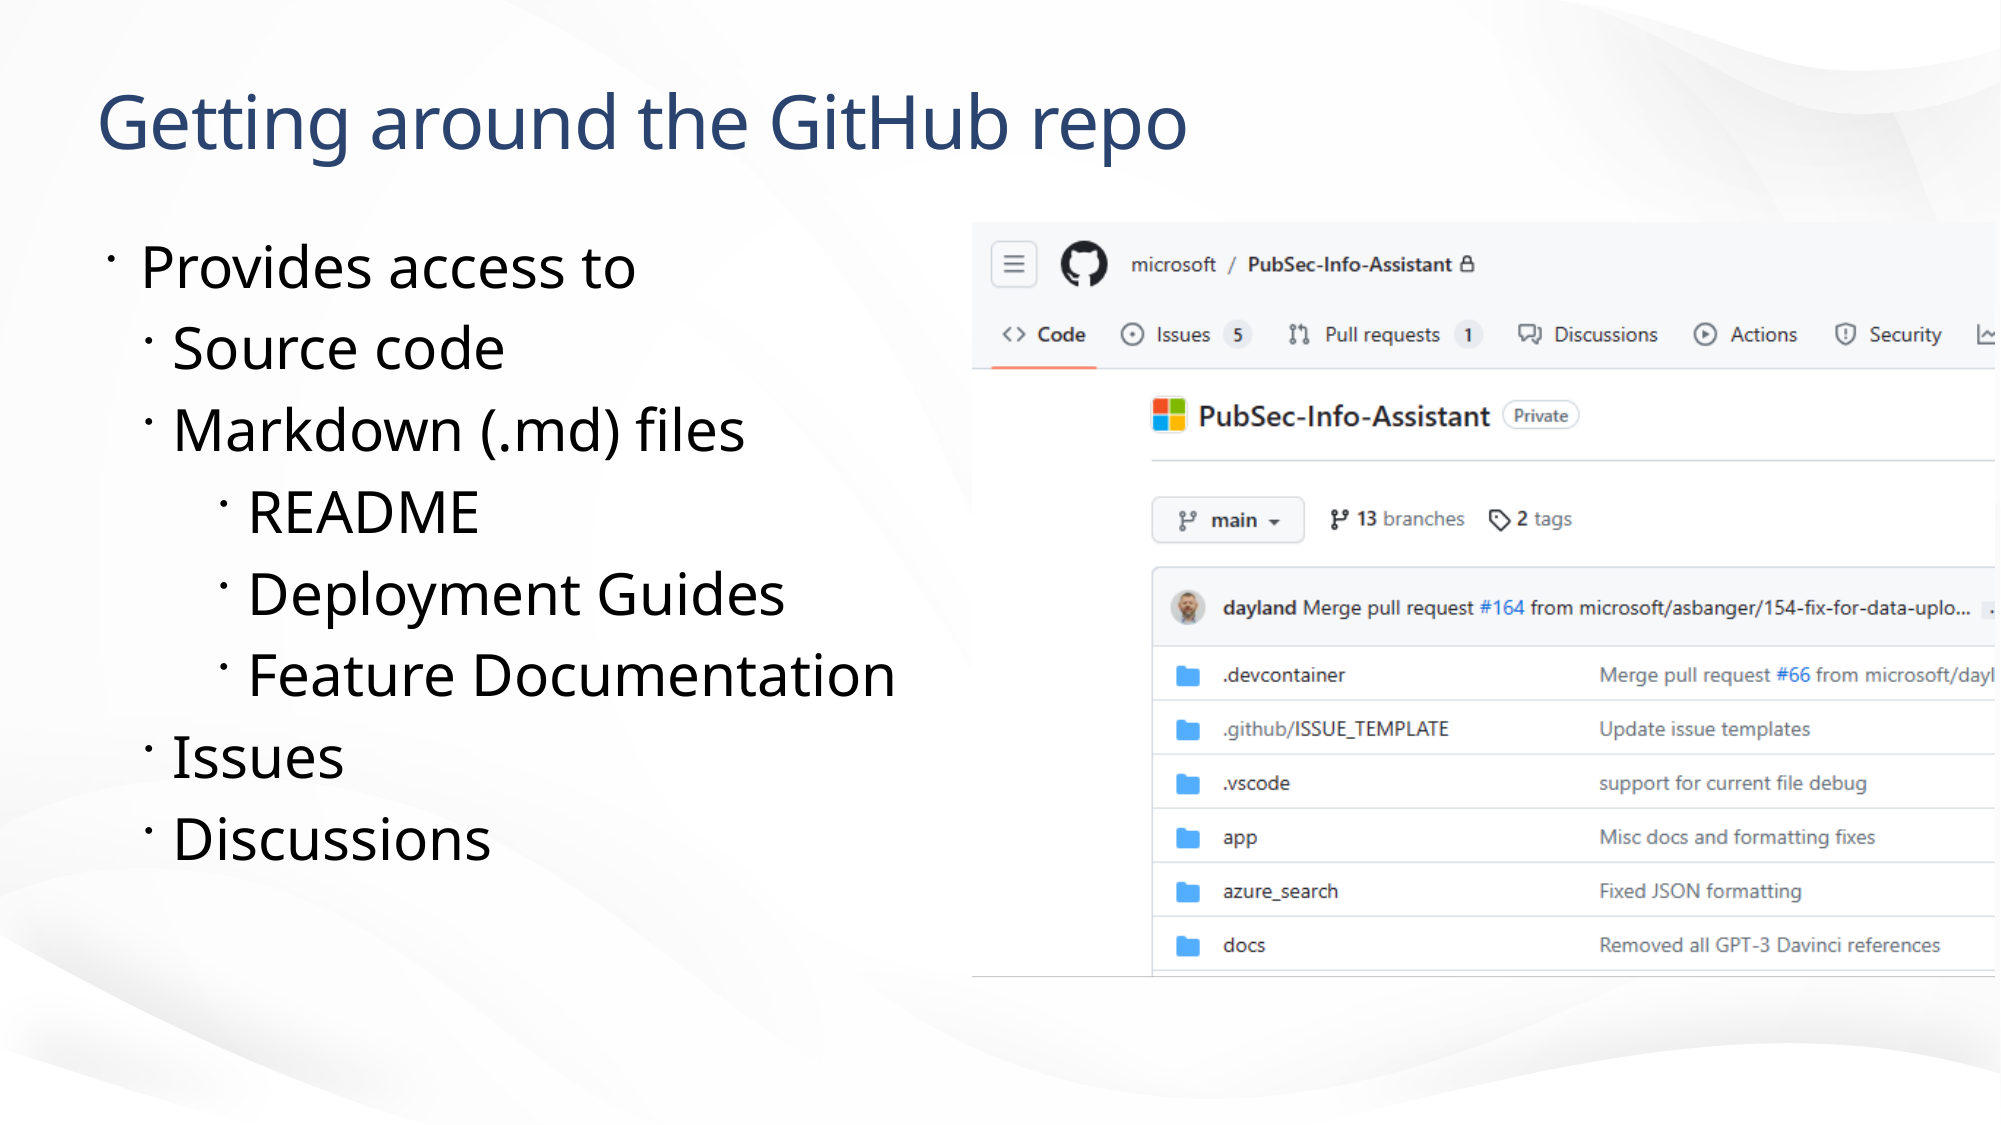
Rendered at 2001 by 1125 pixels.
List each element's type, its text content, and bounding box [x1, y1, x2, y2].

text_box Provides access to Source code Markdown (.md) files README Deployment Guides Feature Documentation Issues Discussions [50, 222, 972, 880]
picture [972, 222, 1995, 1125]
title Getting around the GitHub repo [96, 75, 1904, 166]
